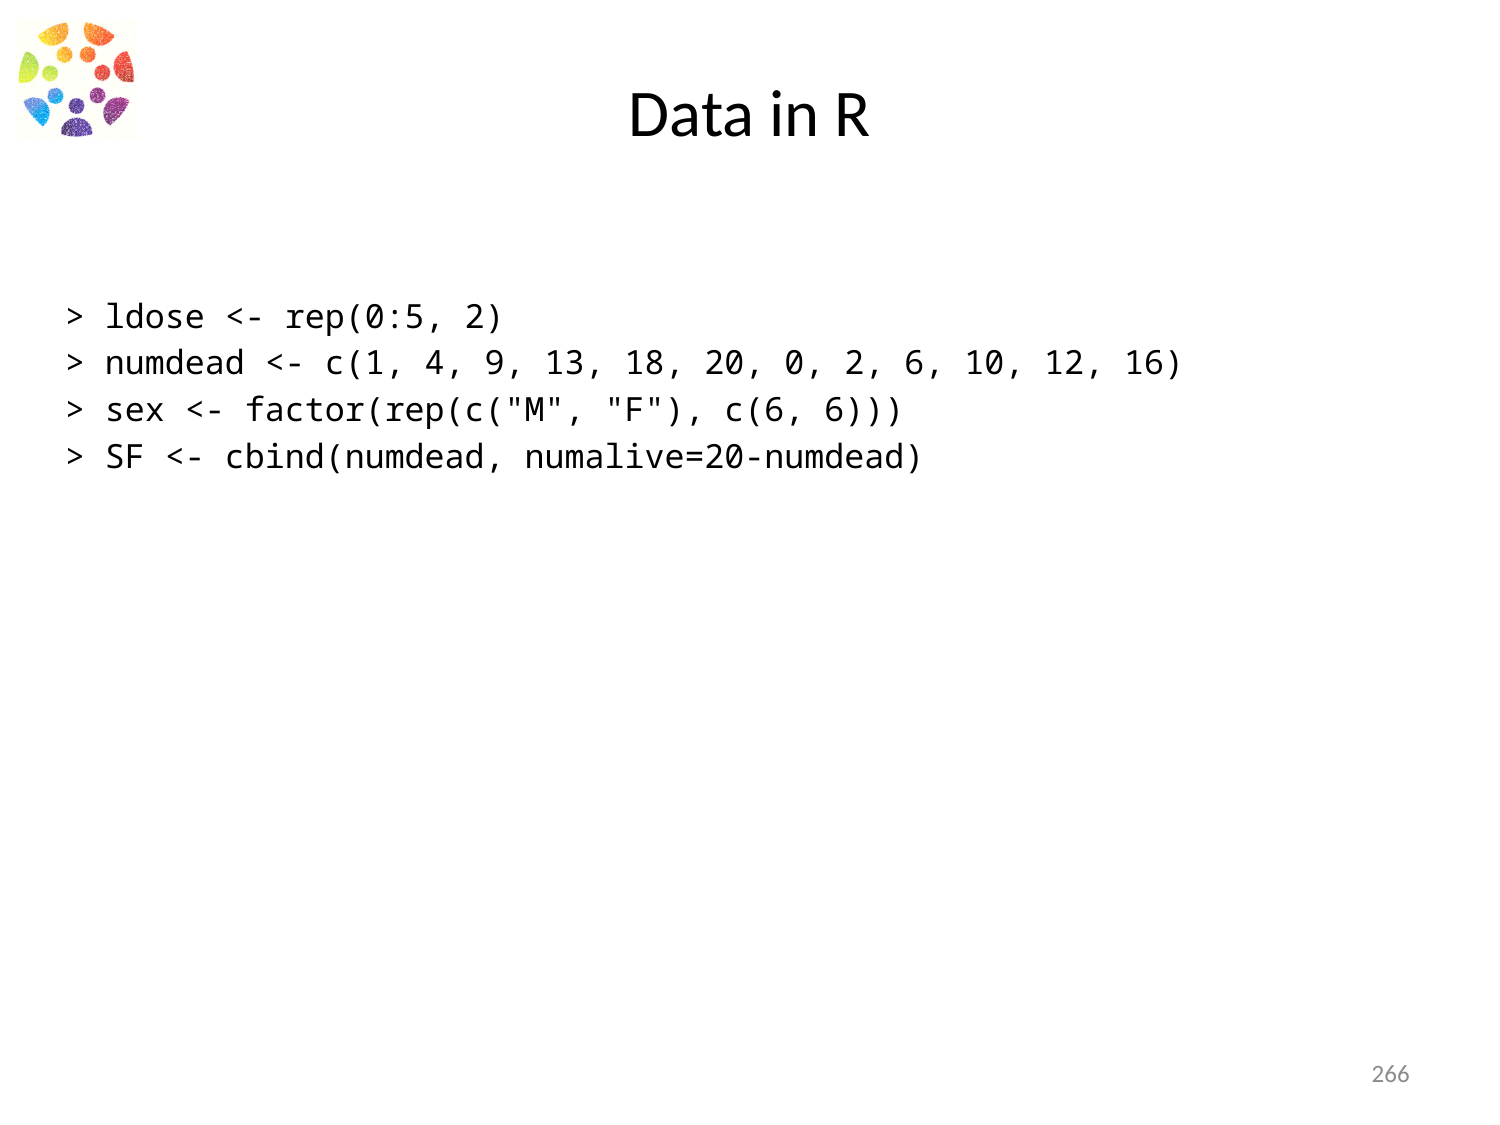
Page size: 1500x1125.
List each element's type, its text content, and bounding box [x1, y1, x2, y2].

picture [16, 19, 136, 139]
list > ldose <- rep(0:5, 2) > numdead <- c(1, 4, 9, 13, 18, 20, 0, 2, 6, 10, 12, 16) > sex <- factor(rep(c("M", "F"), c(6, 6))) > SF <- cbind(numdead, numalive=20-numdead) [50, 287, 1425, 1050]
title Data in R [75, 45, 1425, 175]
slide_number 266 [1074, 1042, 1425, 1103]
